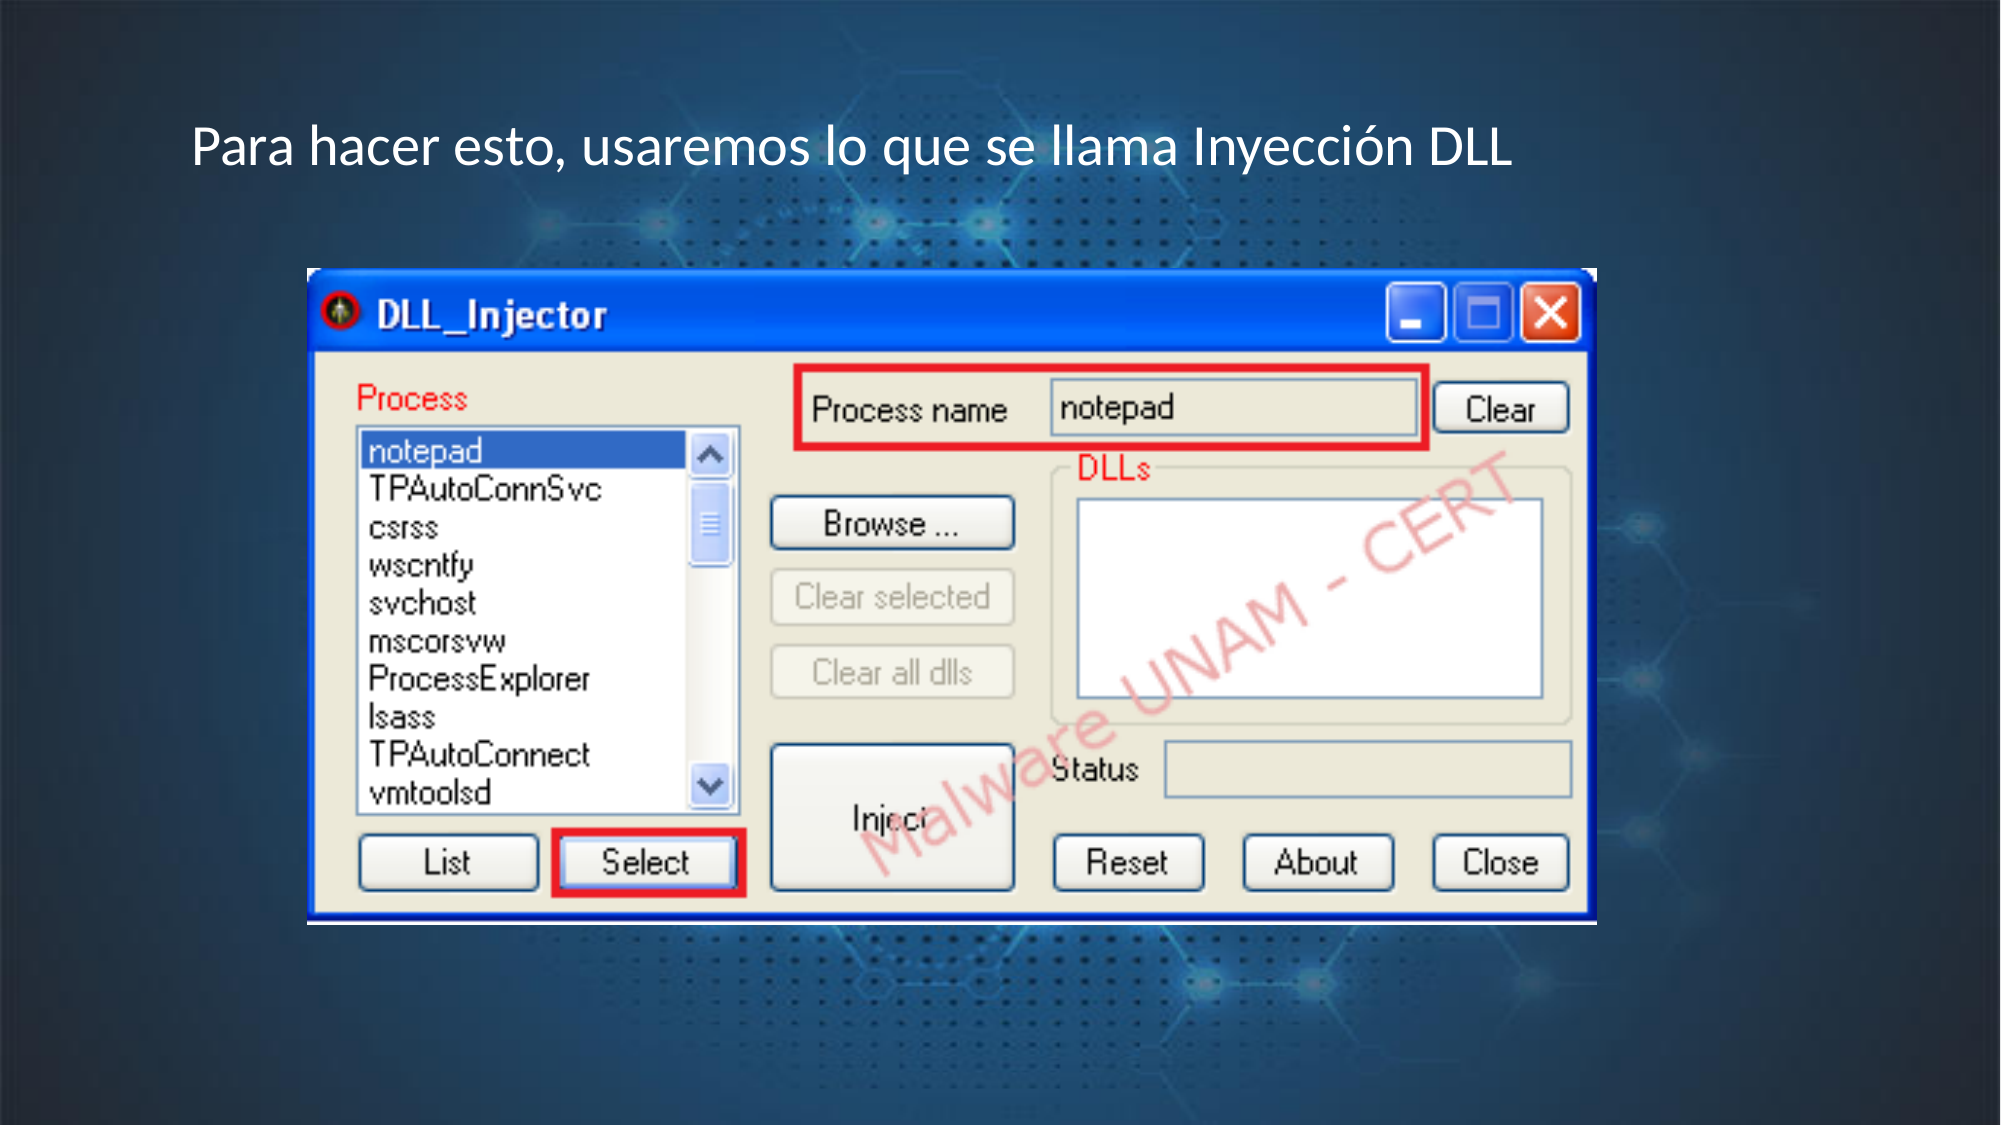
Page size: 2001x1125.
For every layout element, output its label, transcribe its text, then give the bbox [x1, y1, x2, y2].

list Para hacer esto, usaremos lo que se llama Inyección DLL [176, 107, 1729, 219]
picture [0, 0, 2001, 1125]
